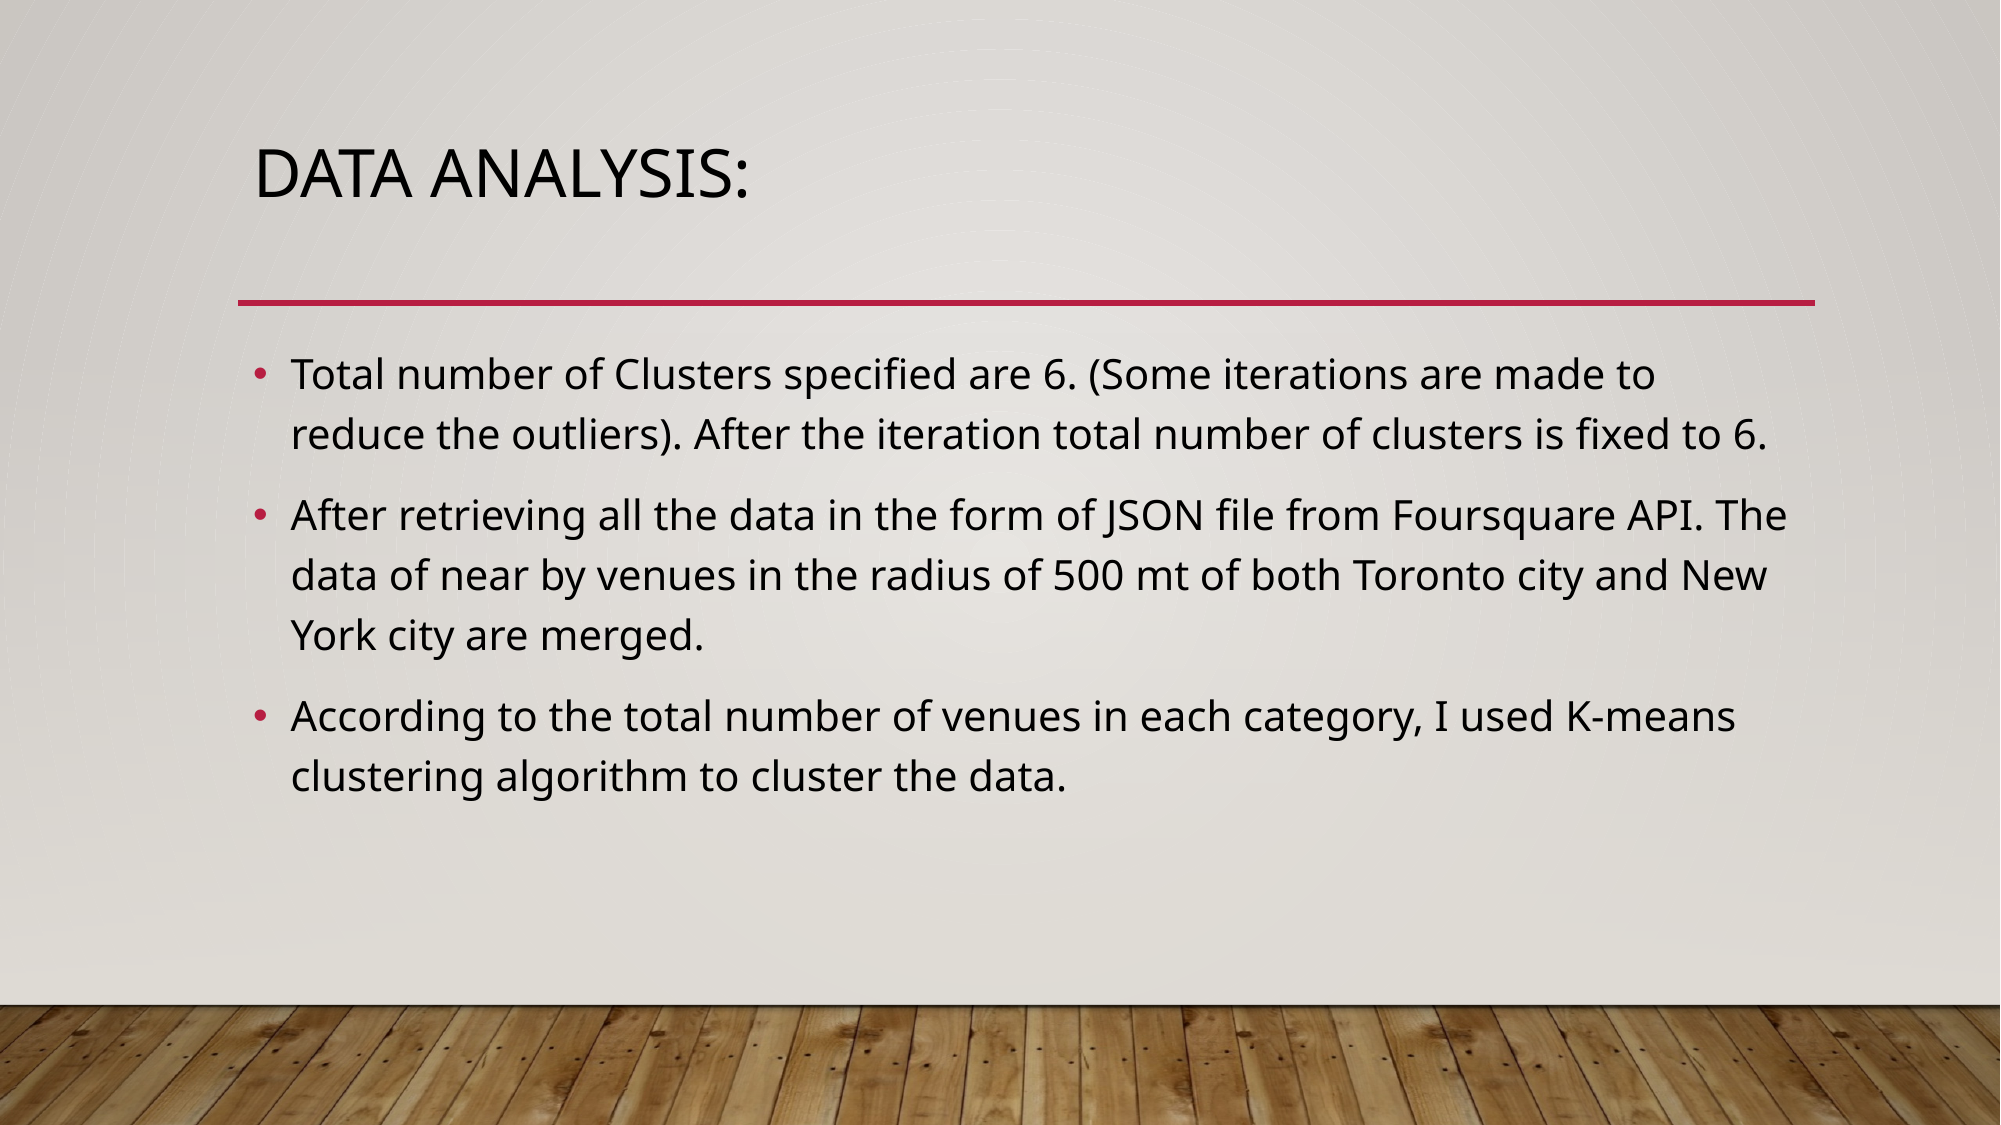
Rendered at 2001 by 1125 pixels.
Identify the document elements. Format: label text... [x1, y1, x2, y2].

list Total number of Clusters specified are 6. (Some iterations are made to reduce the outliers). After the iteration total number of clusters is fixed to 6. After retrieving all the data in the form of JSON file from Foursquare API. The data of near by venues in the radius of 500 mt of both Toronto city and New York city are merged. According to the total number of venues in each category, I used K-means clustering algorithm to cluster the data. [238, 330, 1814, 897]
picture [0, 1005, 2000, 1125]
title Data Analysis: [238, 131, 1814, 305]
